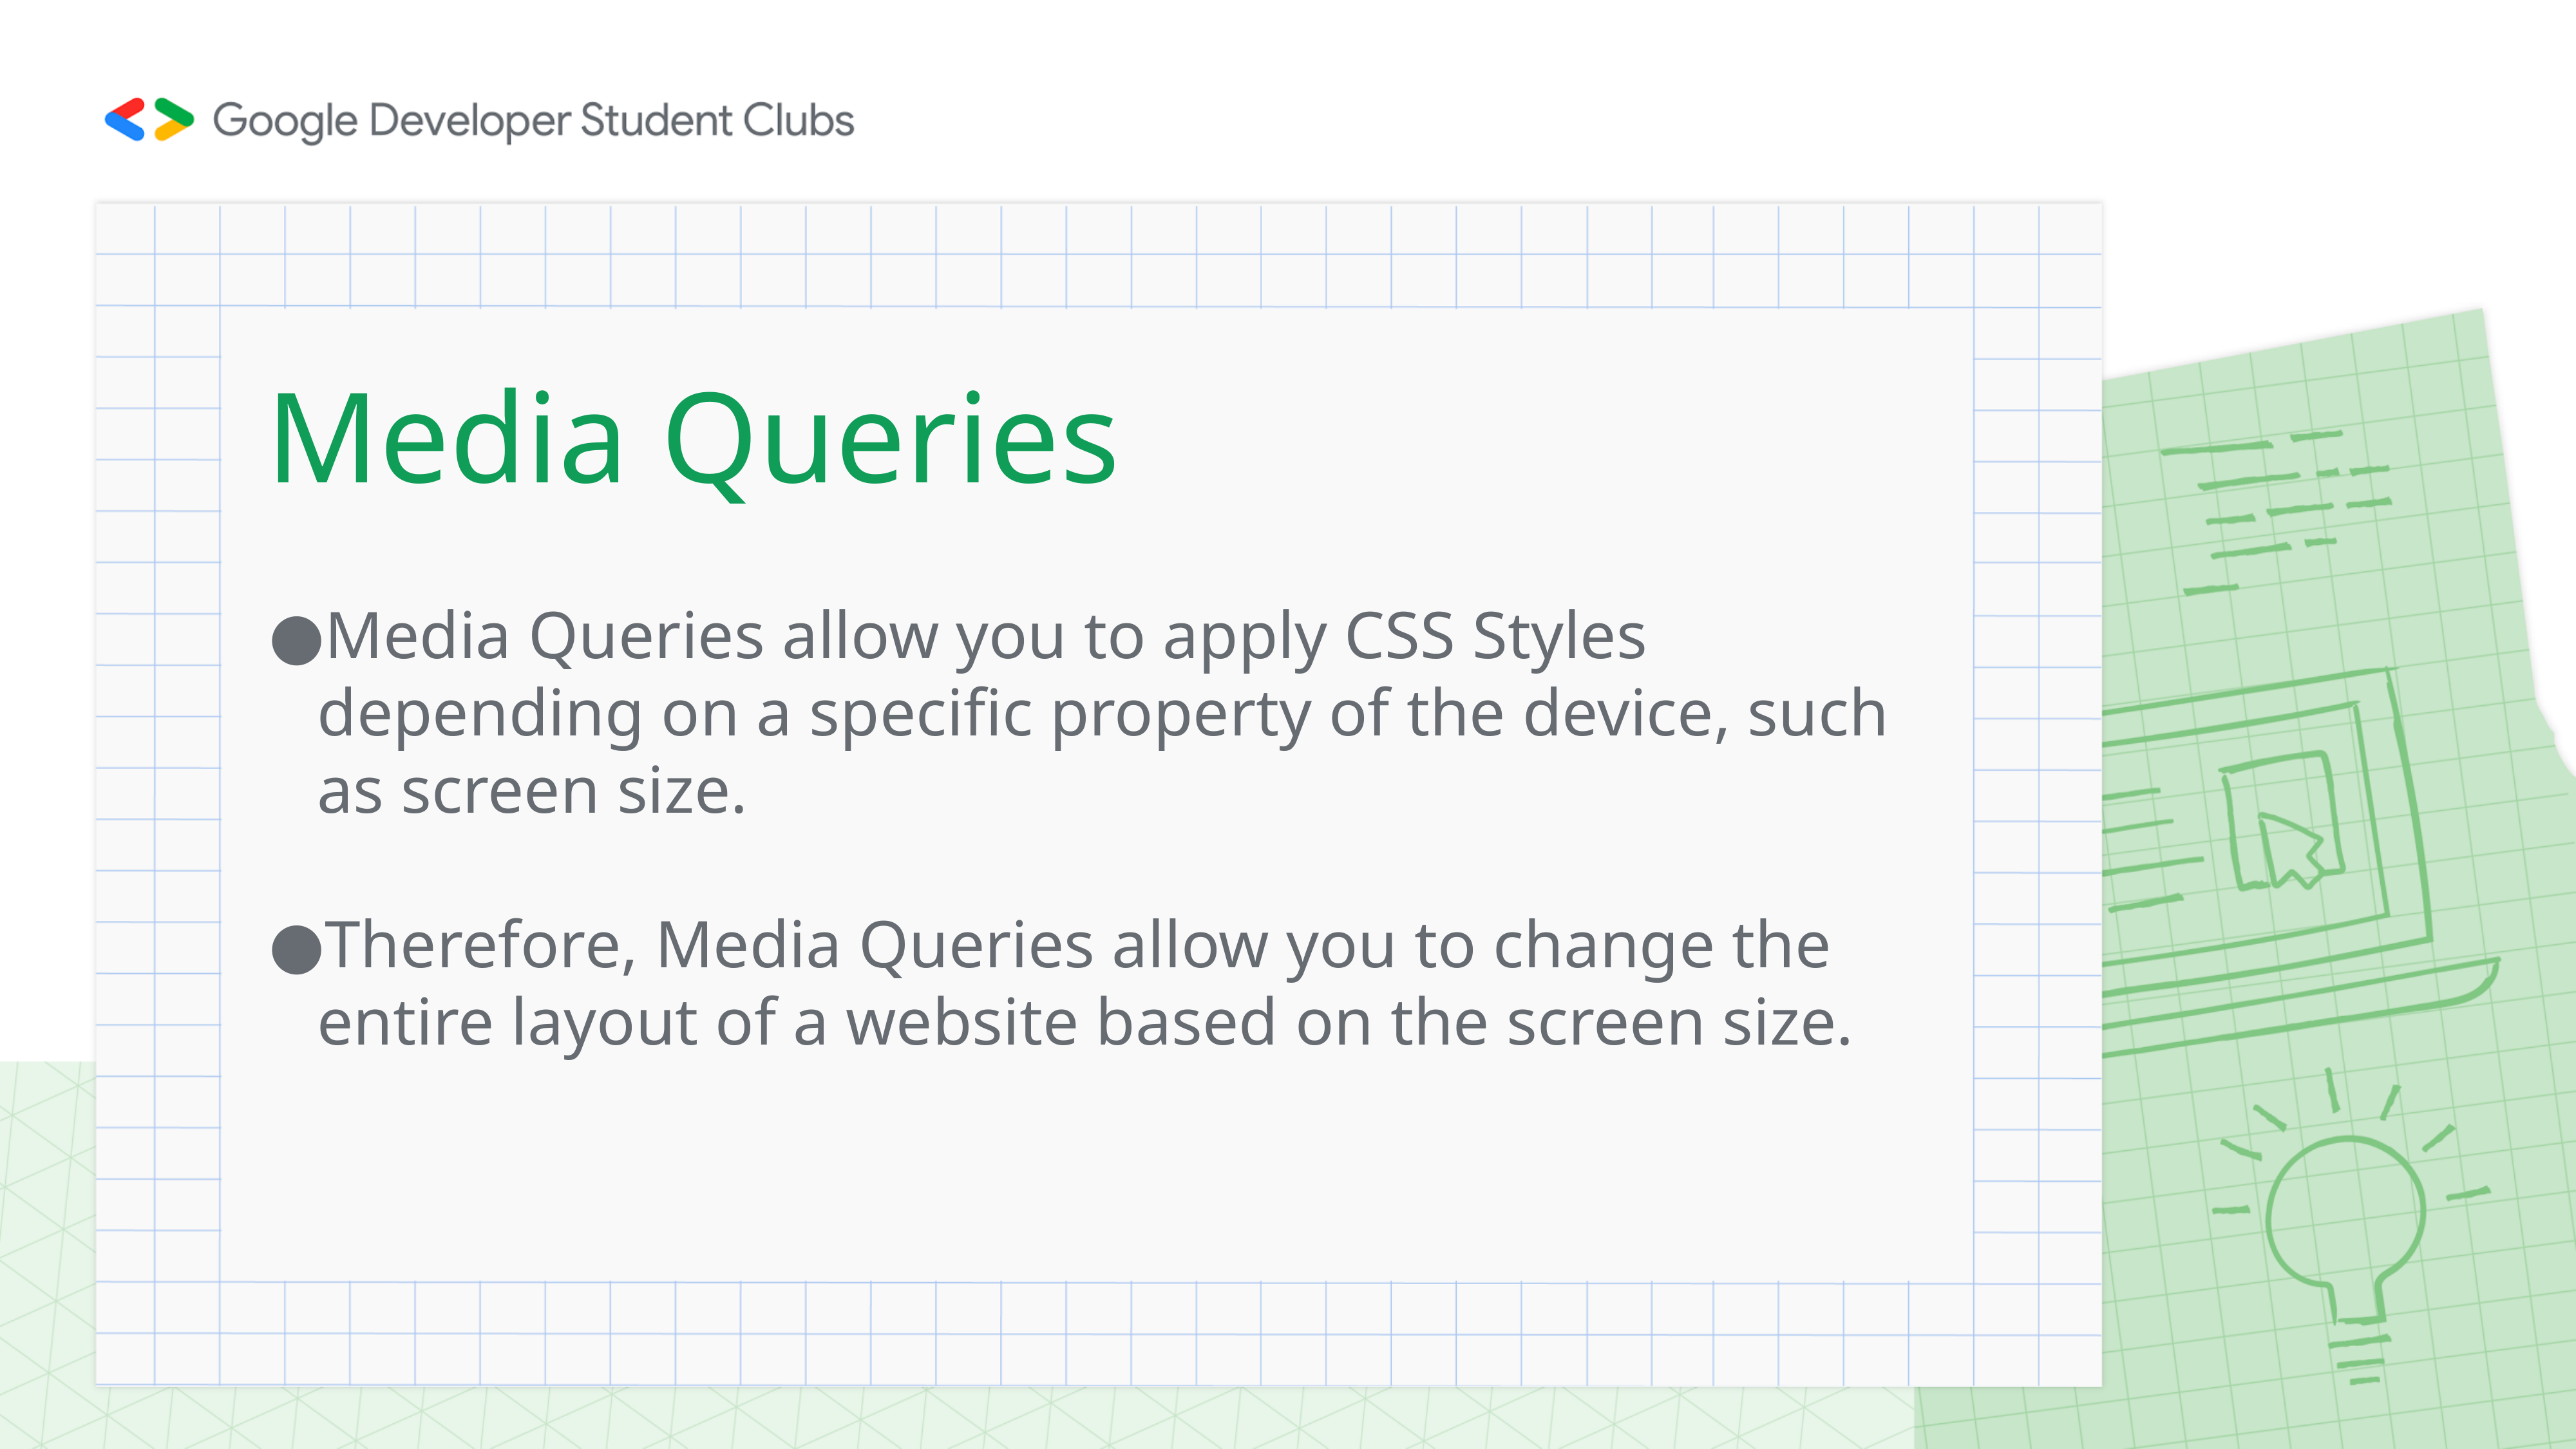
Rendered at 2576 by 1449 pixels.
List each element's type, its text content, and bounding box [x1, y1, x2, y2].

title Media Queries [240, 332, 1777, 626]
picture [0, 0, 2576, 1449]
list Media Queries allow you to apply CSS Styles depending on a specific property of the device, such as screen size. Therefore, Media Queries allow you to change the entire layout of a website based on the screen size. [259, 584, 1933, 1435]
